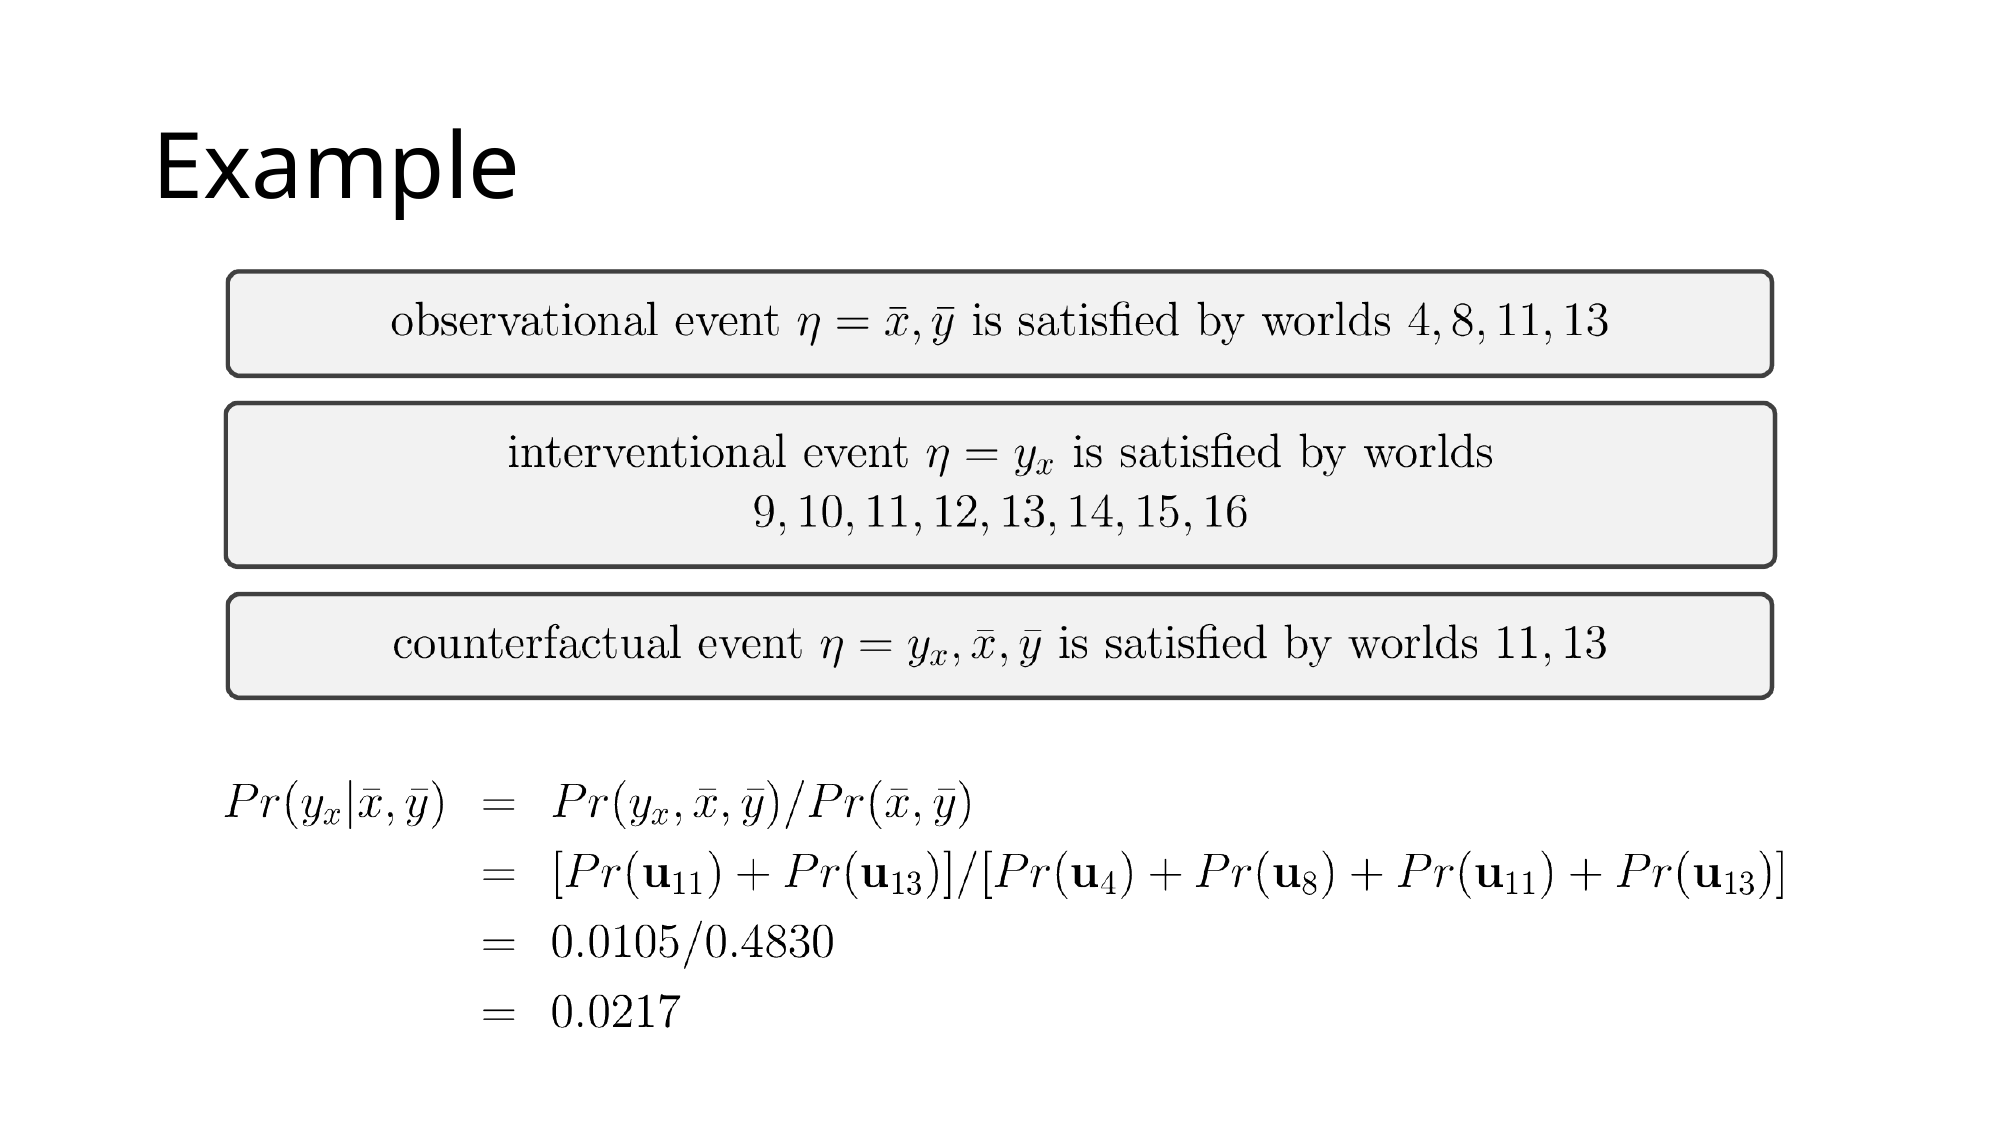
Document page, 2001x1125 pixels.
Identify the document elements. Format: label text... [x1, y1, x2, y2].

picture [220, 397, 1780, 570]
picture [222, 265, 1777, 379]
picture [222, 780, 1783, 1028]
picture [222, 587, 1777, 701]
title Example [137, 59, 1863, 278]
